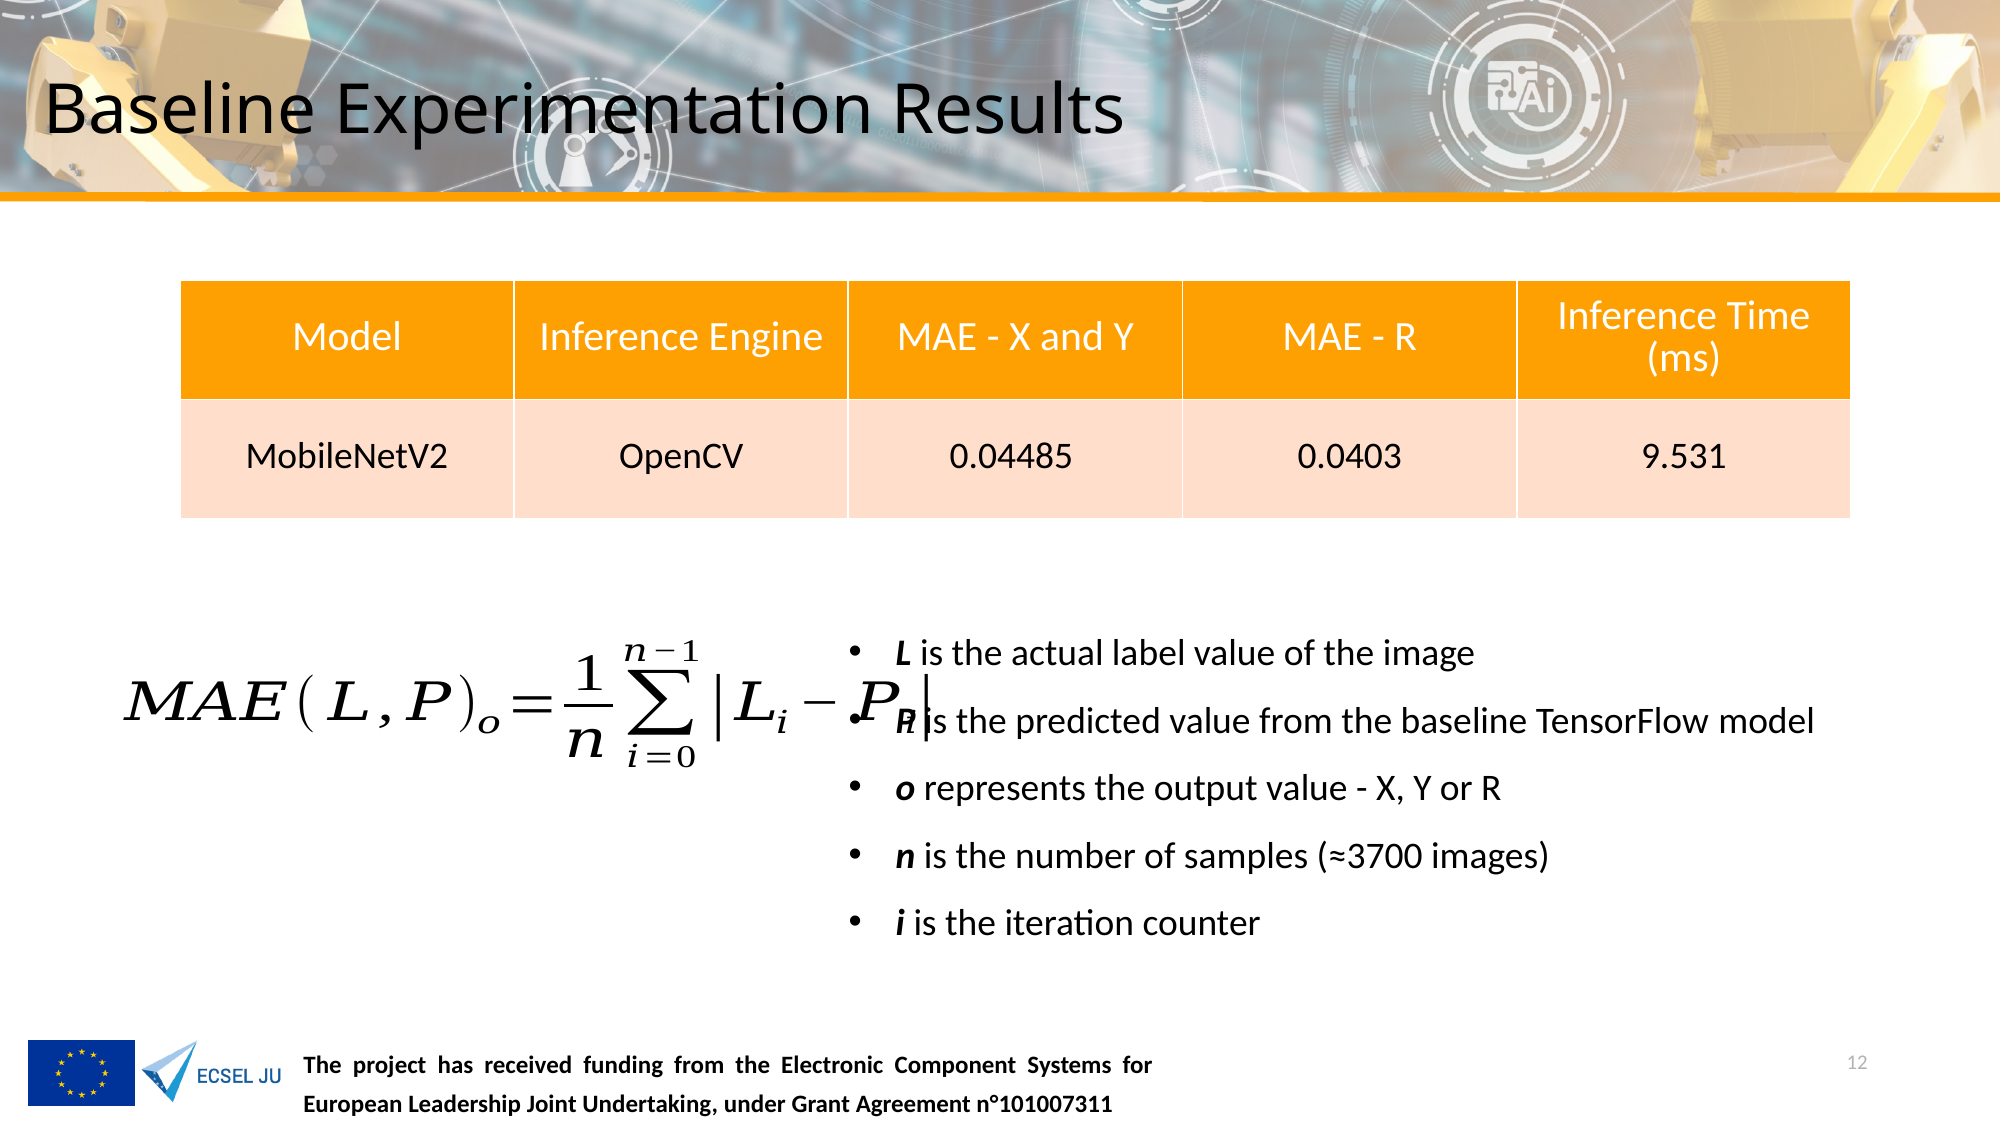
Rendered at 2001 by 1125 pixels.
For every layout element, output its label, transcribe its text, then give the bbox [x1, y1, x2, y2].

table_header Model [181, 281, 513, 399]
table_cell OpenCV [515, 400, 847, 518]
title Baseline Experimentation Results [28, 17, 1235, 157]
table_cell 0.04485 [849, 400, 1182, 518]
table_header Inference Engine [515, 281, 847, 399]
table_cell 9.531 [1518, 400, 1850, 518]
table_header Inference Time (ms) [1518, 281, 1850, 399]
table_header MAE - R [1183, 281, 1516, 399]
slide_number 12 [1781, 1031, 1883, 1092]
table_header MAE - X and Y [849, 281, 1182, 399]
picture [139, 1037, 287, 1106]
table_cell 0.0403 [1183, 400, 1516, 518]
picture [28, 1040, 135, 1106]
table_cell MobileNetV2 [181, 400, 513, 518]
text_box L is the actual label value of the image P is the predicted value from the baseline TensorFlow model o represents the output value - X, Y or R n is the number of samples (≈3700 images) i is the iteration counter [833, 598, 1883, 951]
